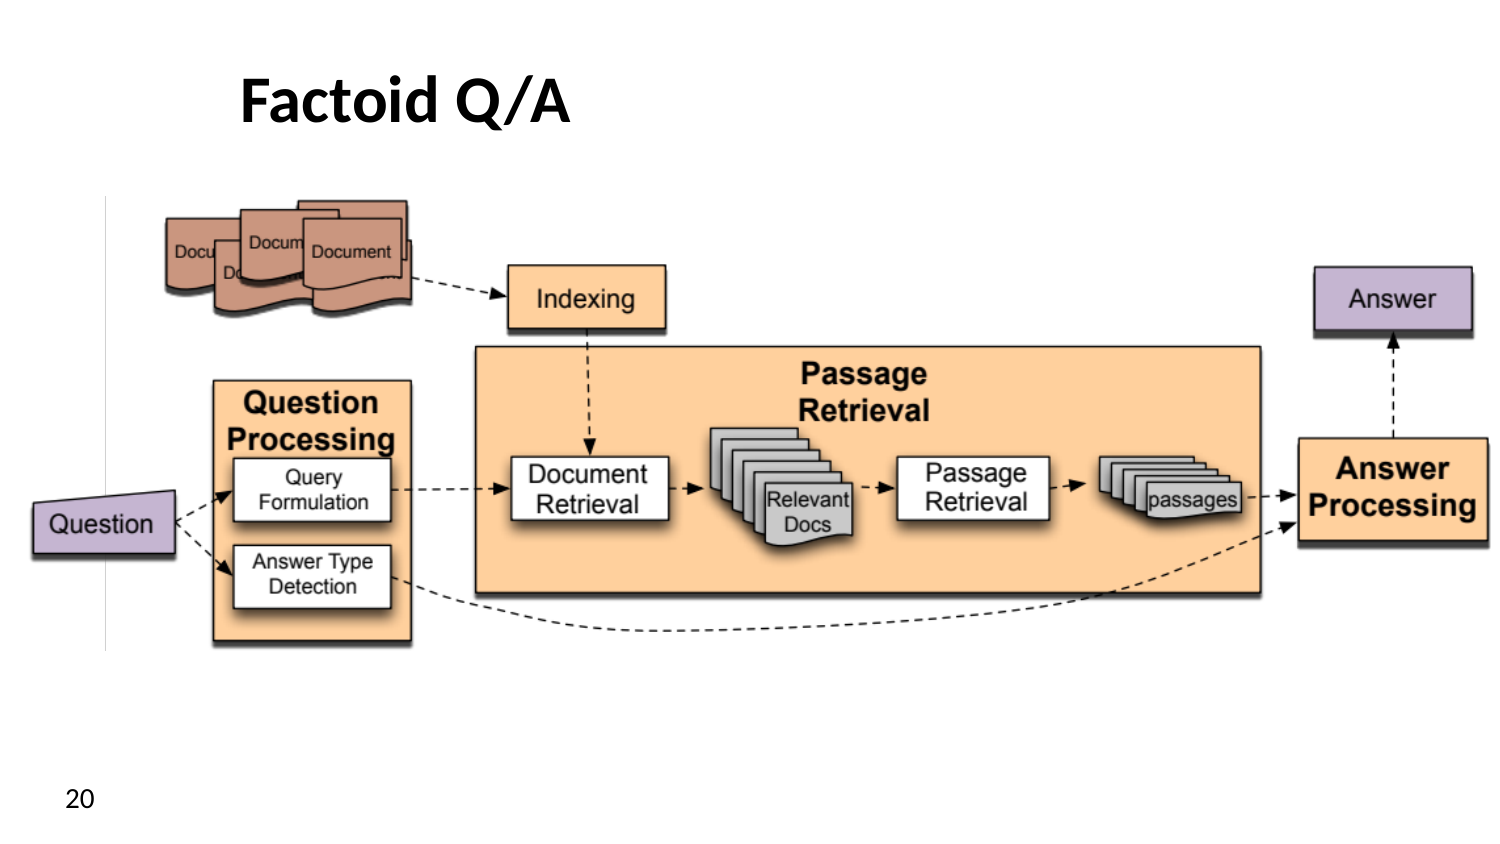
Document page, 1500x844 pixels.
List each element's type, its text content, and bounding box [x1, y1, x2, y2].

picture [24, 196, 1491, 651]
slide_number 20 [49, 771, 376, 829]
title Factoid Q/A [225, 21, 1450, 144]
